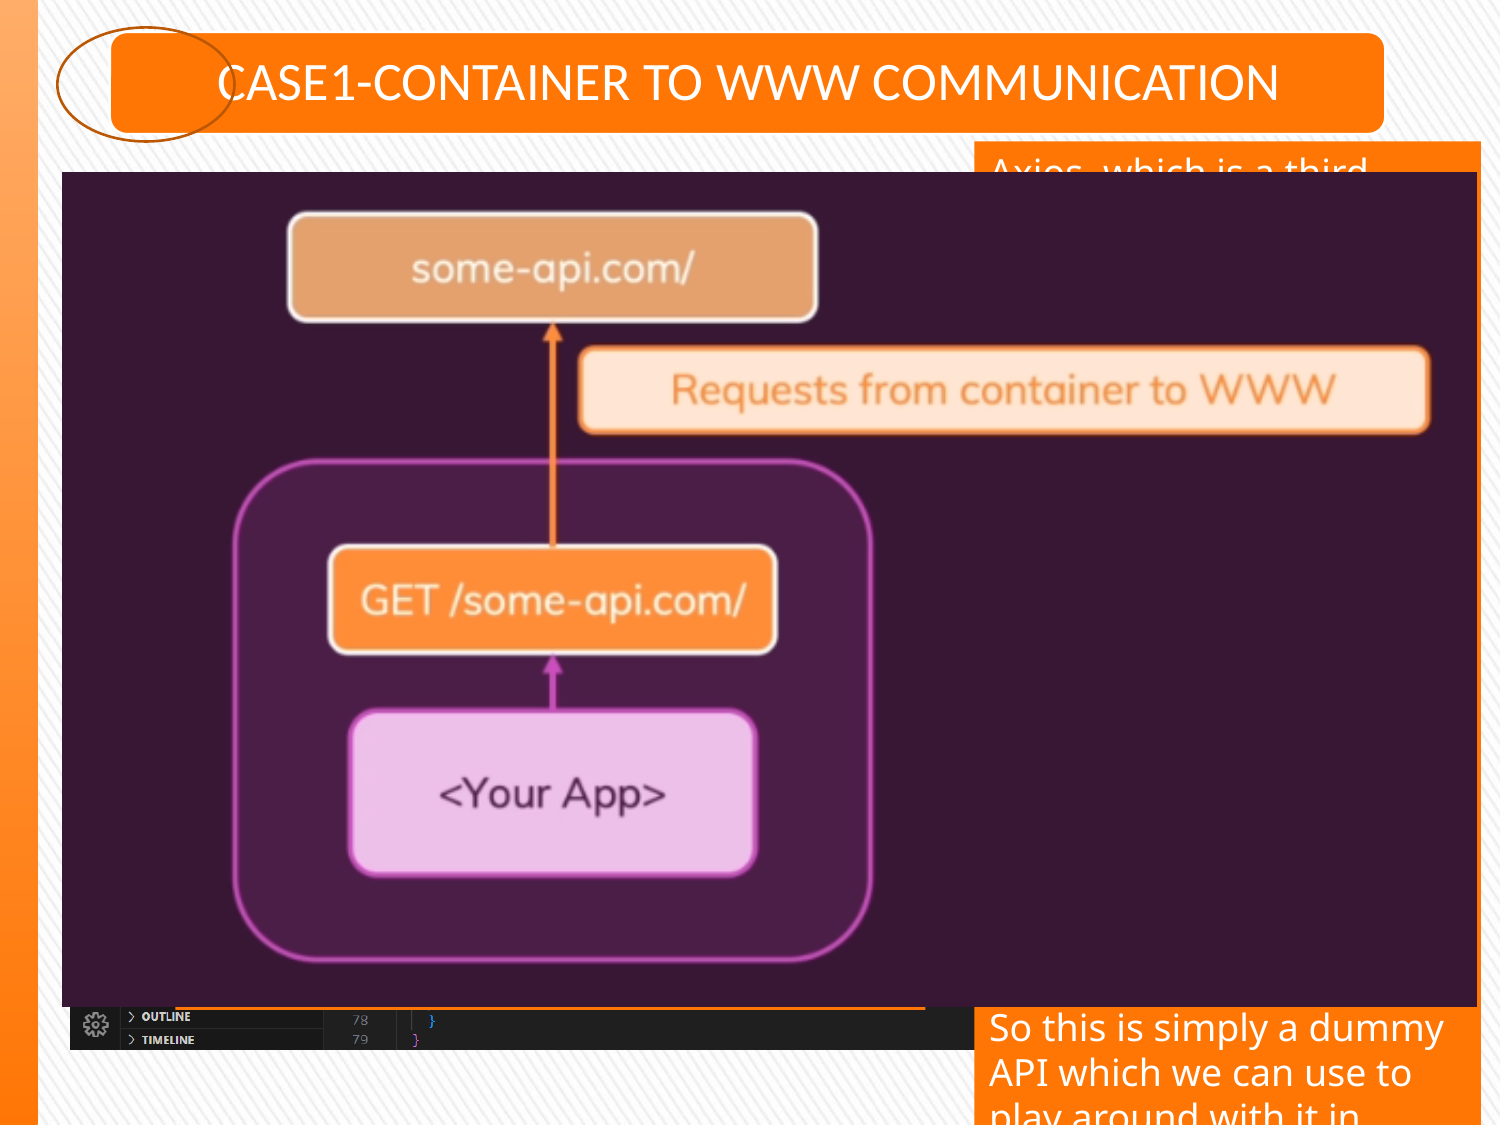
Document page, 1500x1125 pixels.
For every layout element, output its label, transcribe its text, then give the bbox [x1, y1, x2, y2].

text_box [109, 27, 1386, 135]
text_box [56, 35, 98, 134]
picture [37, 0, 1500, 1125]
text_box [0, 281, 37, 285]
text_box Axios, which is a third party package, which has also mentioned in package.json as a dependency. I'm using Axios to send a GET request to this Star Wars API here. And this is not an API created or owned by us. It's not a Docker container. It's a website in the end, a web API, which you can also visit. For example, swapi.dev/api/films will yield some data, some information about the Star Wars movies. So this is simply a dummy API which we can use to play around with it in dummy demo applications [974, 141, 1481, 1125]
